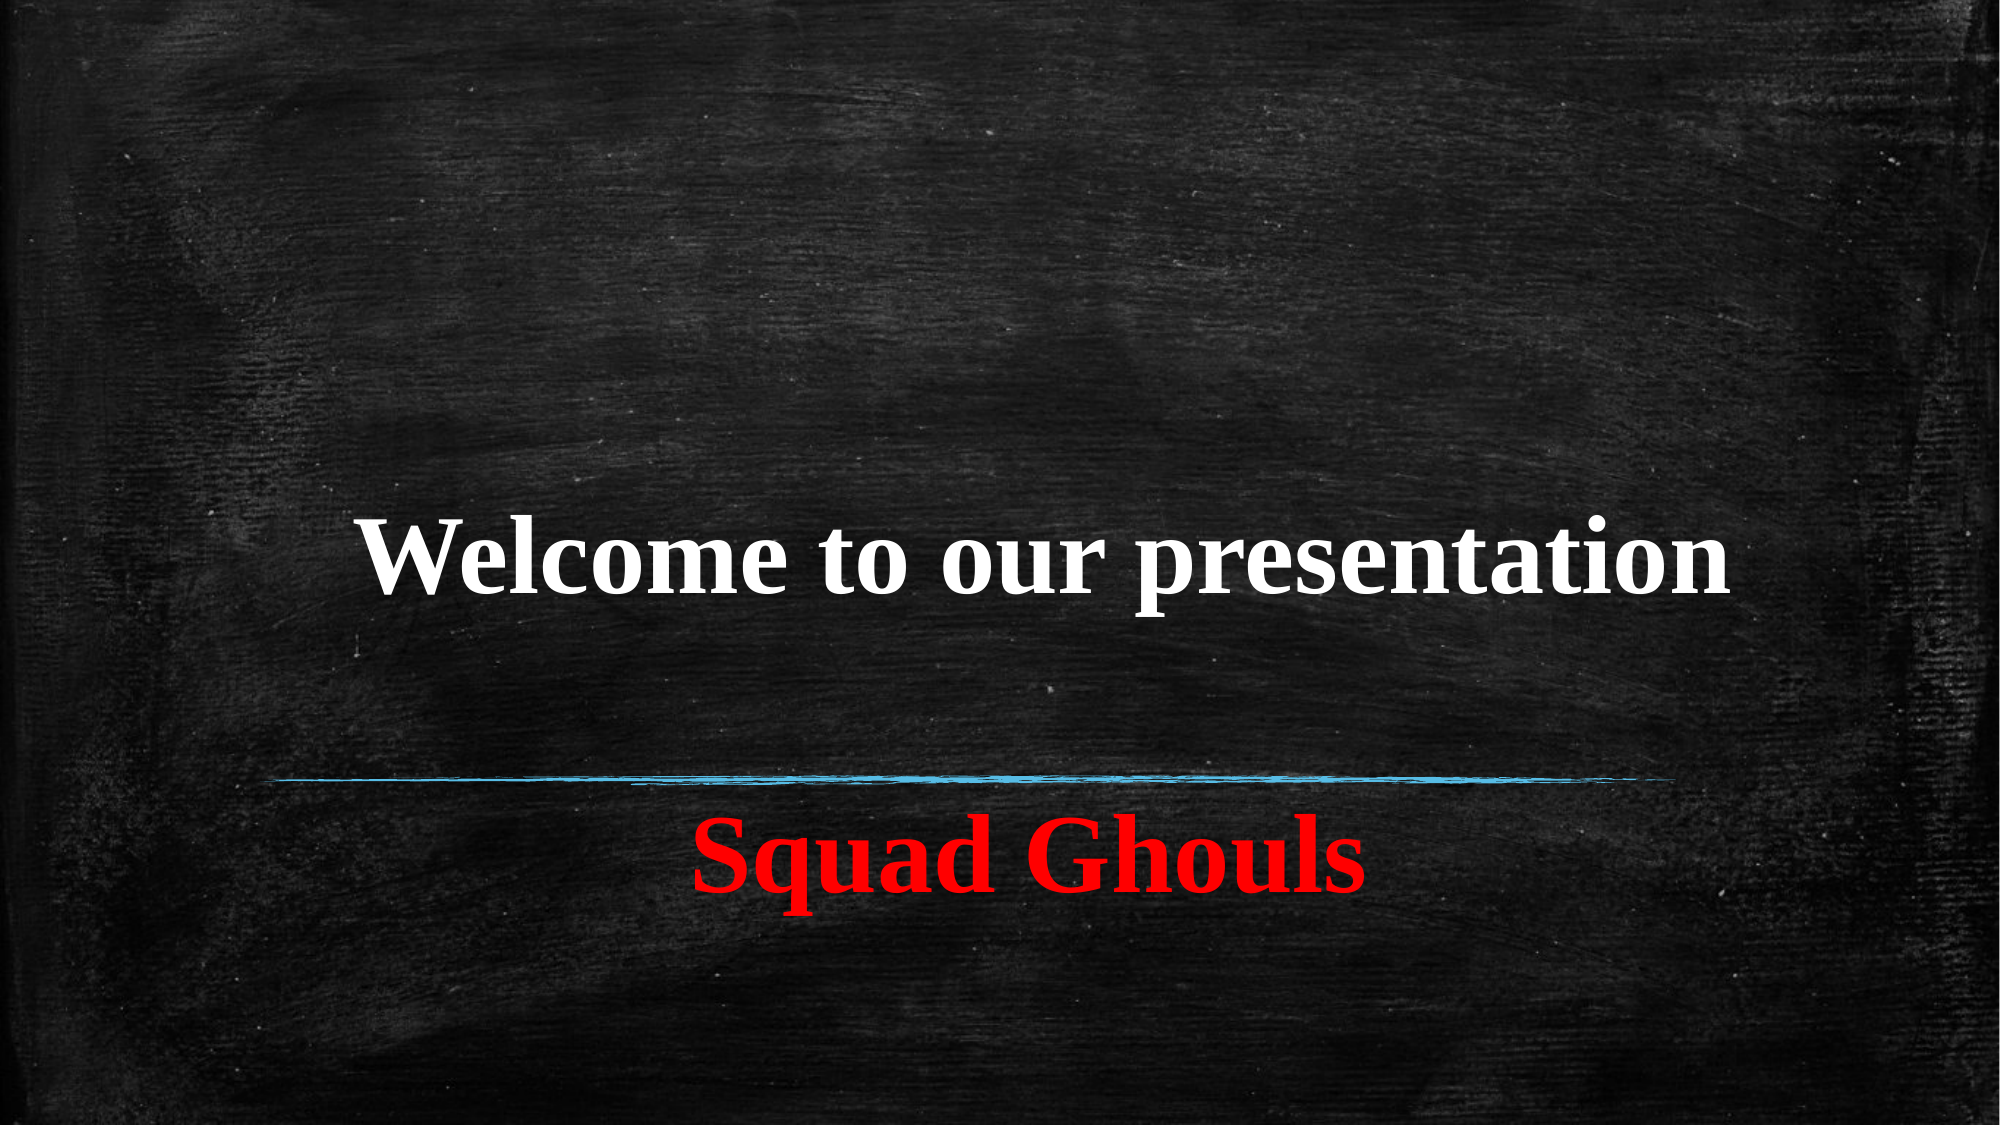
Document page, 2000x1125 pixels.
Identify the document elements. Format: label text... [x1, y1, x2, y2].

text_box Squad Ghouls [674, 787, 1438, 924]
title Welcome to our presentation [337, 450, 1800, 625]
